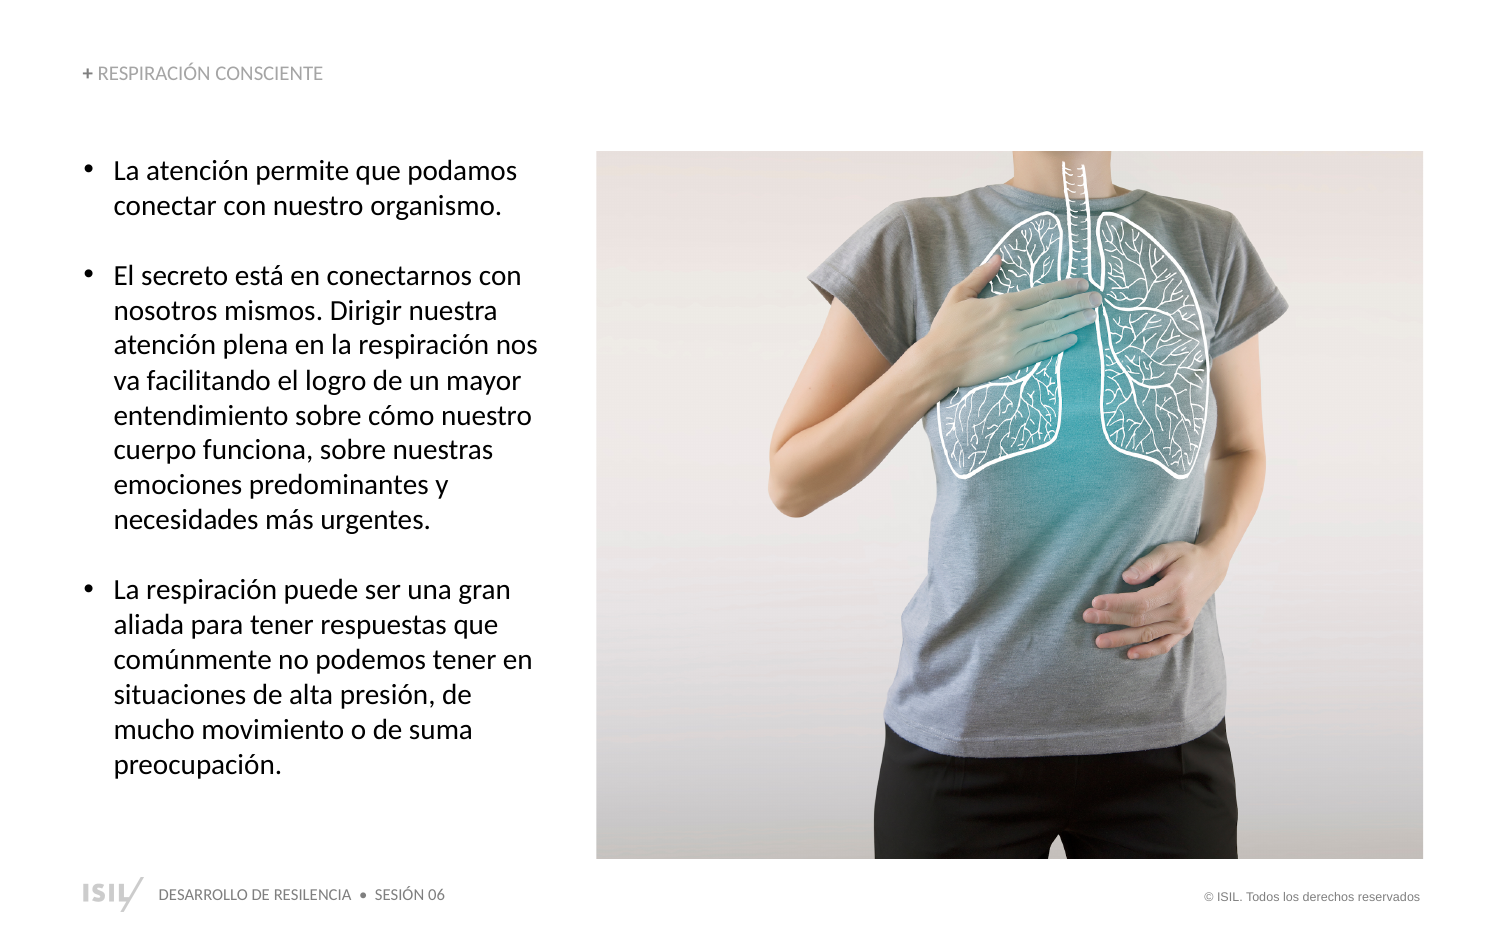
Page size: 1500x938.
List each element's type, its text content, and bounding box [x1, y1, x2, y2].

text_box + RESPIRACIÓN CONSCIENTE [82, 61, 482, 85]
picture [596, 150, 1424, 859]
text_box La atención permite que podamos conectar con nuestro organismo. El secreto está en conectarnos con nosotros mismos. Dirigir nuestra atención plena en la respiración nos va facilitando el logro de un mayor entendimiento sobre cómo nuestro cuerpo funciona, sobre nuestras emociones predominantes y necesidades más urgentes. La respiración puede ser una gran aliada para tener respuestas que comúnmente no podemos tener en situaciones de alta presión, de mucho movimiento o de suma preocupación. [83, 151, 544, 816]
